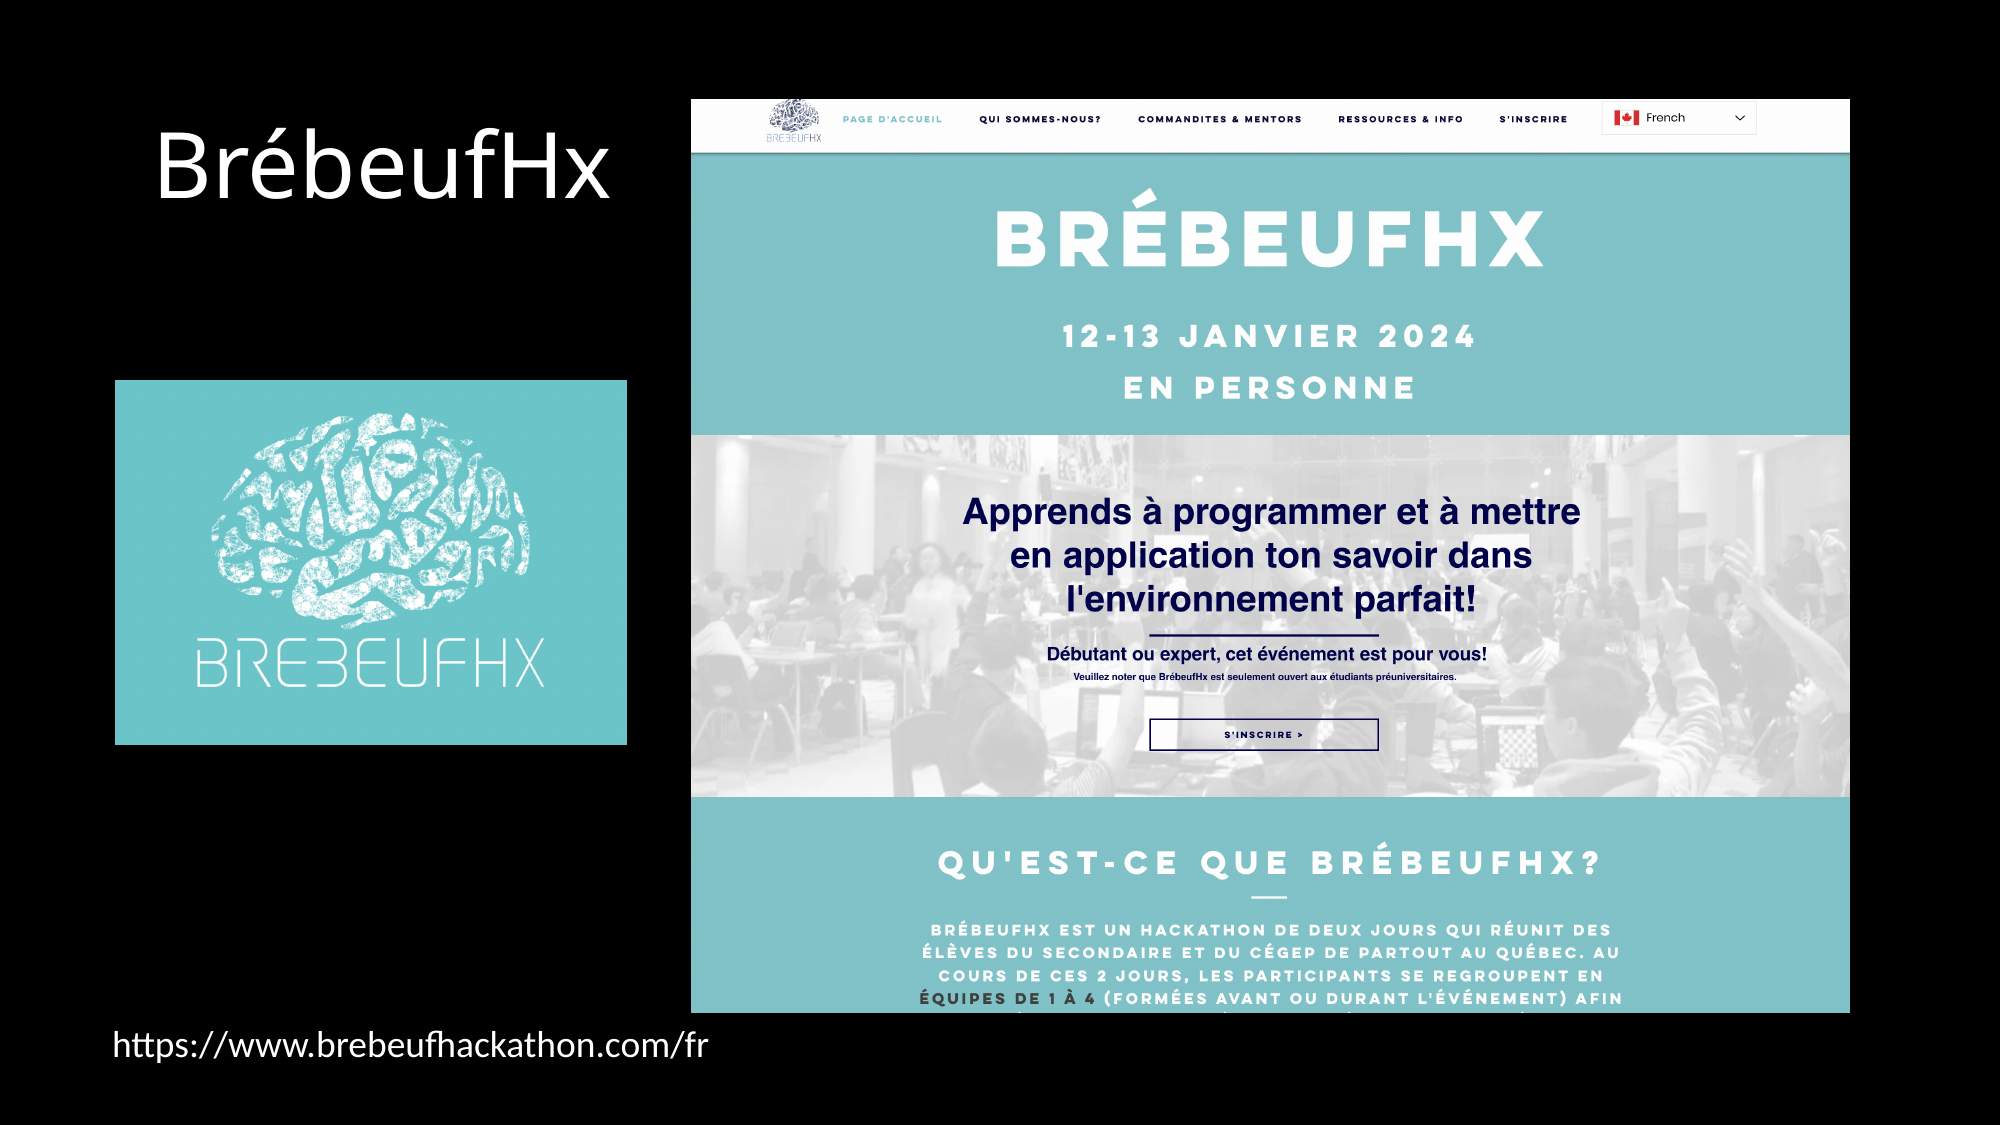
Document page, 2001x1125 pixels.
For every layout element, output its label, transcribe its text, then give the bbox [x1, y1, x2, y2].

text_box https://www.brebeufhackathon.com/fr [97, 1012, 903, 1073]
picture [691, 99, 1850, 1013]
title BrébeufHx [137, 59, 1863, 278]
picture [115, 379, 627, 745]
